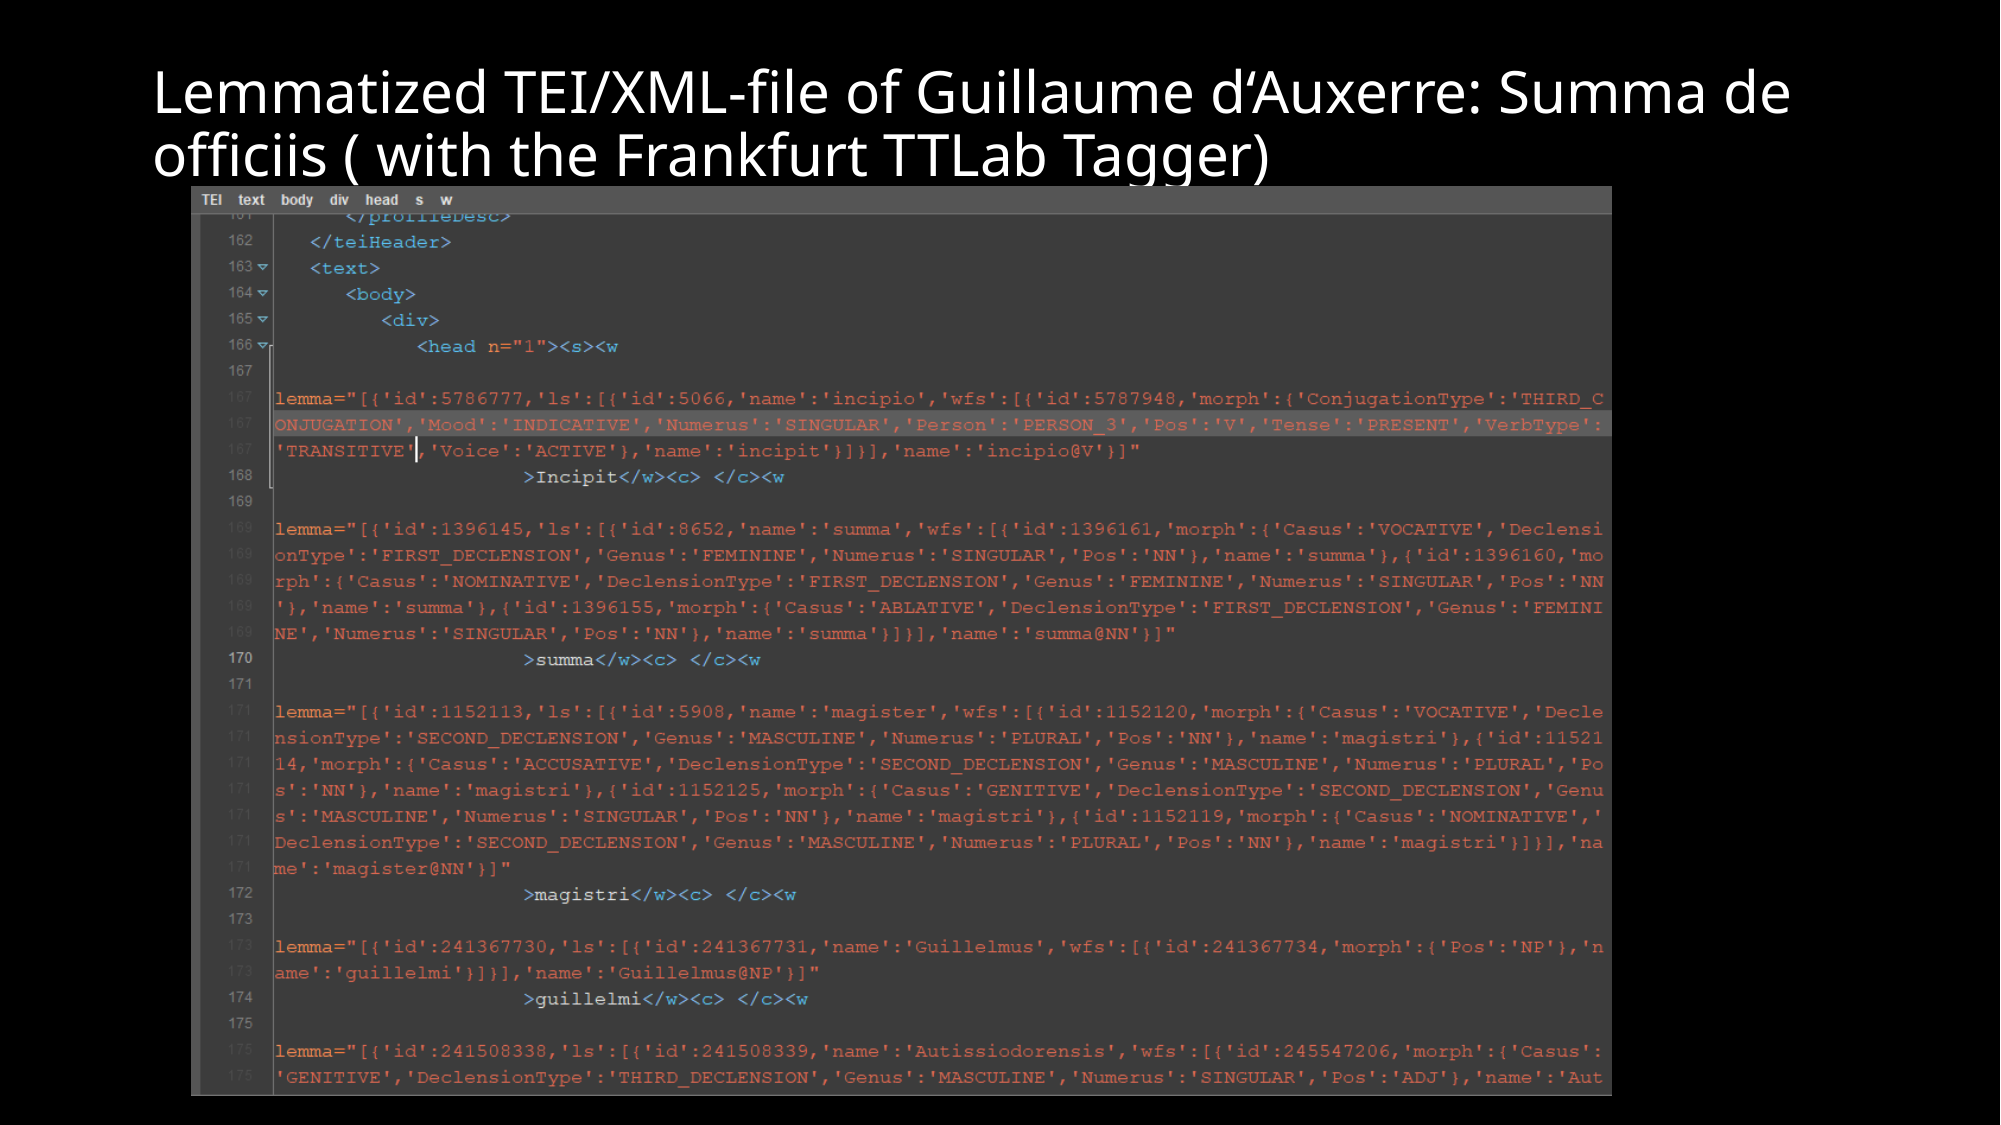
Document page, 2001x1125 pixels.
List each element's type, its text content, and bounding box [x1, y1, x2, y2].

picture [190, 185, 1613, 1096]
text_box [0, 0, 2000, 1125]
title Lemmatized TEI/XML-file of Guillaume d‘Auxerre: Summa de officiis ( with the Frankfurt TTLab Tagger) [137, 30, 1863, 223]
